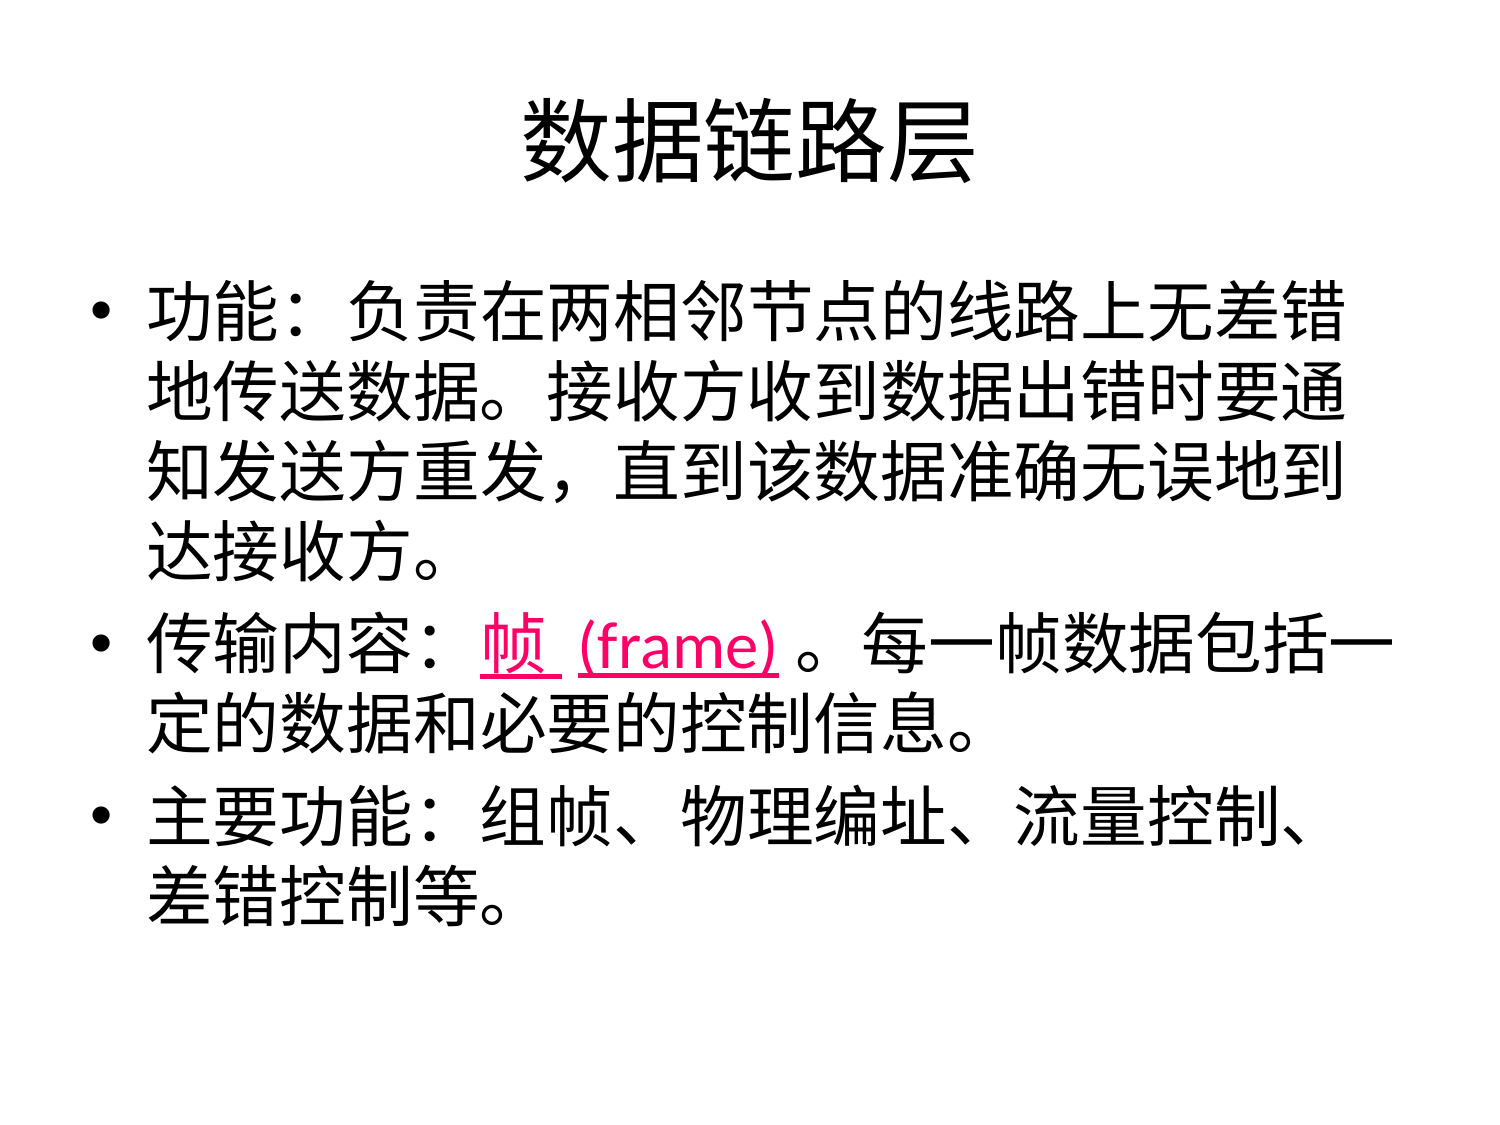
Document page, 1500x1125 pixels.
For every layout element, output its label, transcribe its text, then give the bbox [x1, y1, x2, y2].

title 数据链路层 [75, 45, 1425, 233]
list 功能：负责在两相邻节点的线路上无差错地传送数据。接收方收到数据出错时要通知发送方重发，直到该数据准确无误地到达接收方。 传输内容：帧 (frame)。每一帧数据包括一定的数据和必要的控制信息。 主要功能：组帧、物理编址、流量控制、差错控制等。 [75, 262, 1425, 1005]
